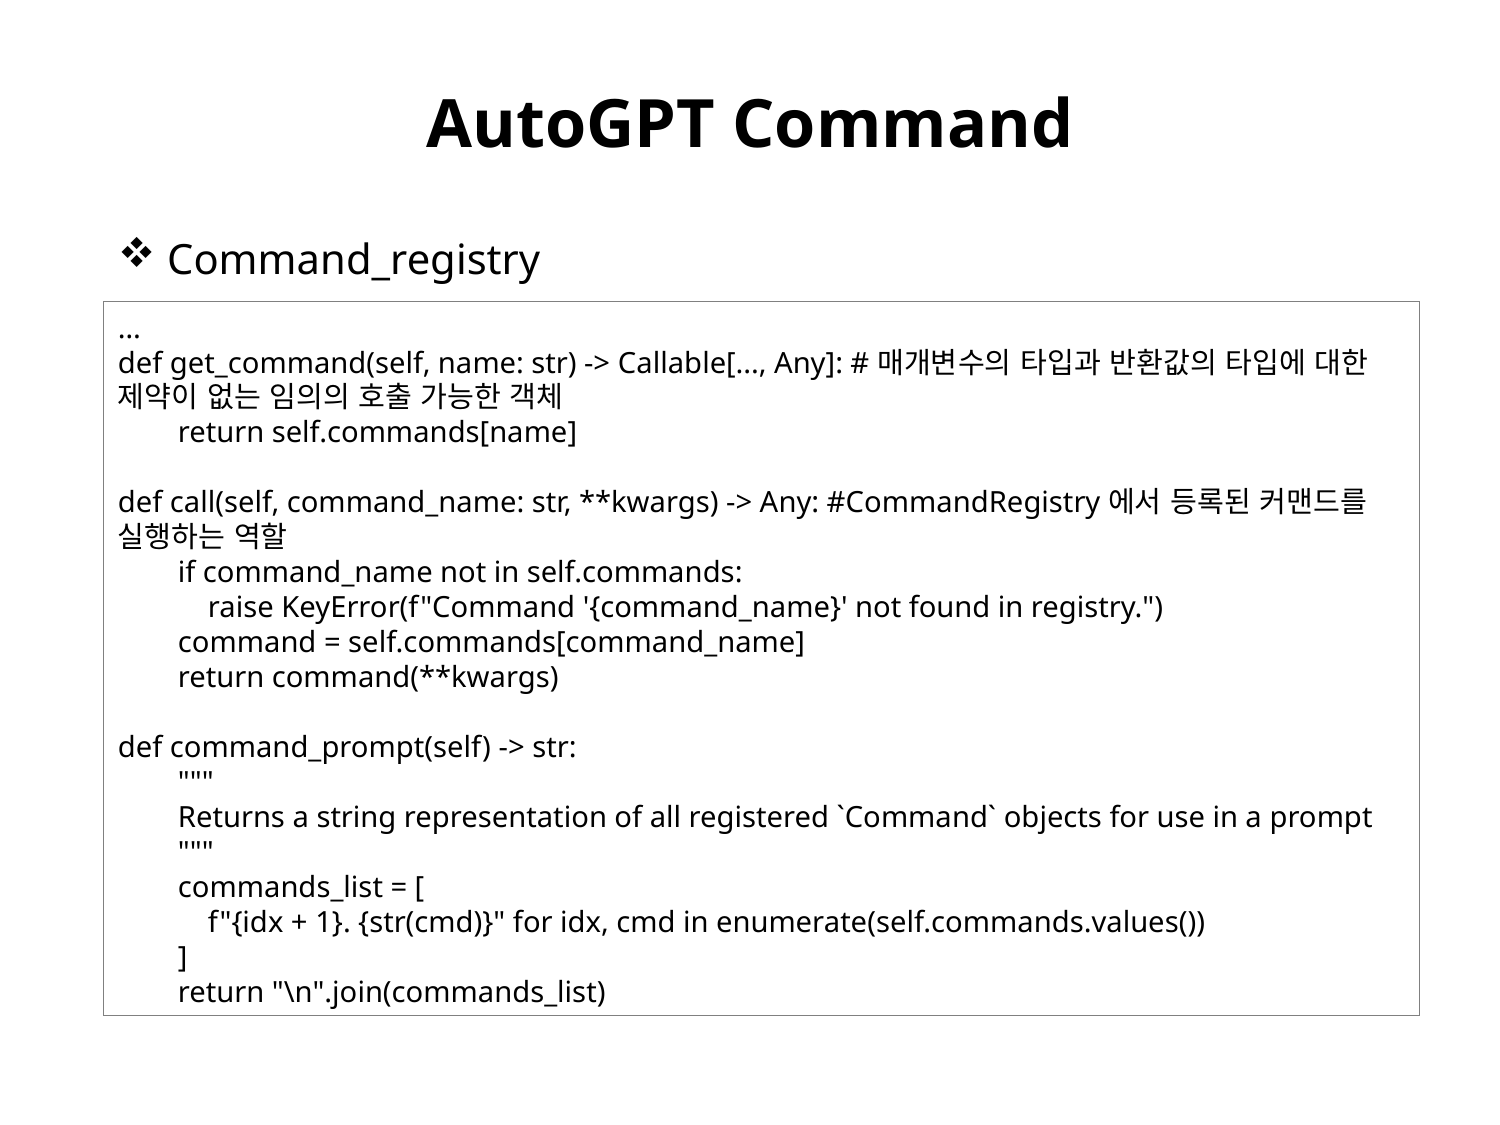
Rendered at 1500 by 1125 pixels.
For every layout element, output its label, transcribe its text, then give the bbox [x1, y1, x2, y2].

title AutoGPT Command [103, 59, 1397, 193]
list Command_registry [103, 224, 1420, 301]
text_box … def get_command(self, name: str) -> Callable[..., Any]: #매개변수의 타입과 반환값의 타입에 대한 제약이 없는 임의의 호출 가능한 객체 return self.commands[name] def call(self, command_name: str, **kwargs) -> Any: #CommandRegistry에서 등록된 커맨드를 실행하는 역할 if command_name not in self.commands: raise KeyError(f"Command '{command_name}' not found in registry.") command = self.commands[command_name] return command(**kwargs) def command_prompt(self) -> str: """ Returns a string representation of all registered `Command` objects for use in a prompt """ commands_list = [ f"{idx + 1}. {str(cmd)}" for idx, cmd in enumerate(self.commands.values()) ] return "\n".join(commands_list) [103, 301, 1420, 1016]
